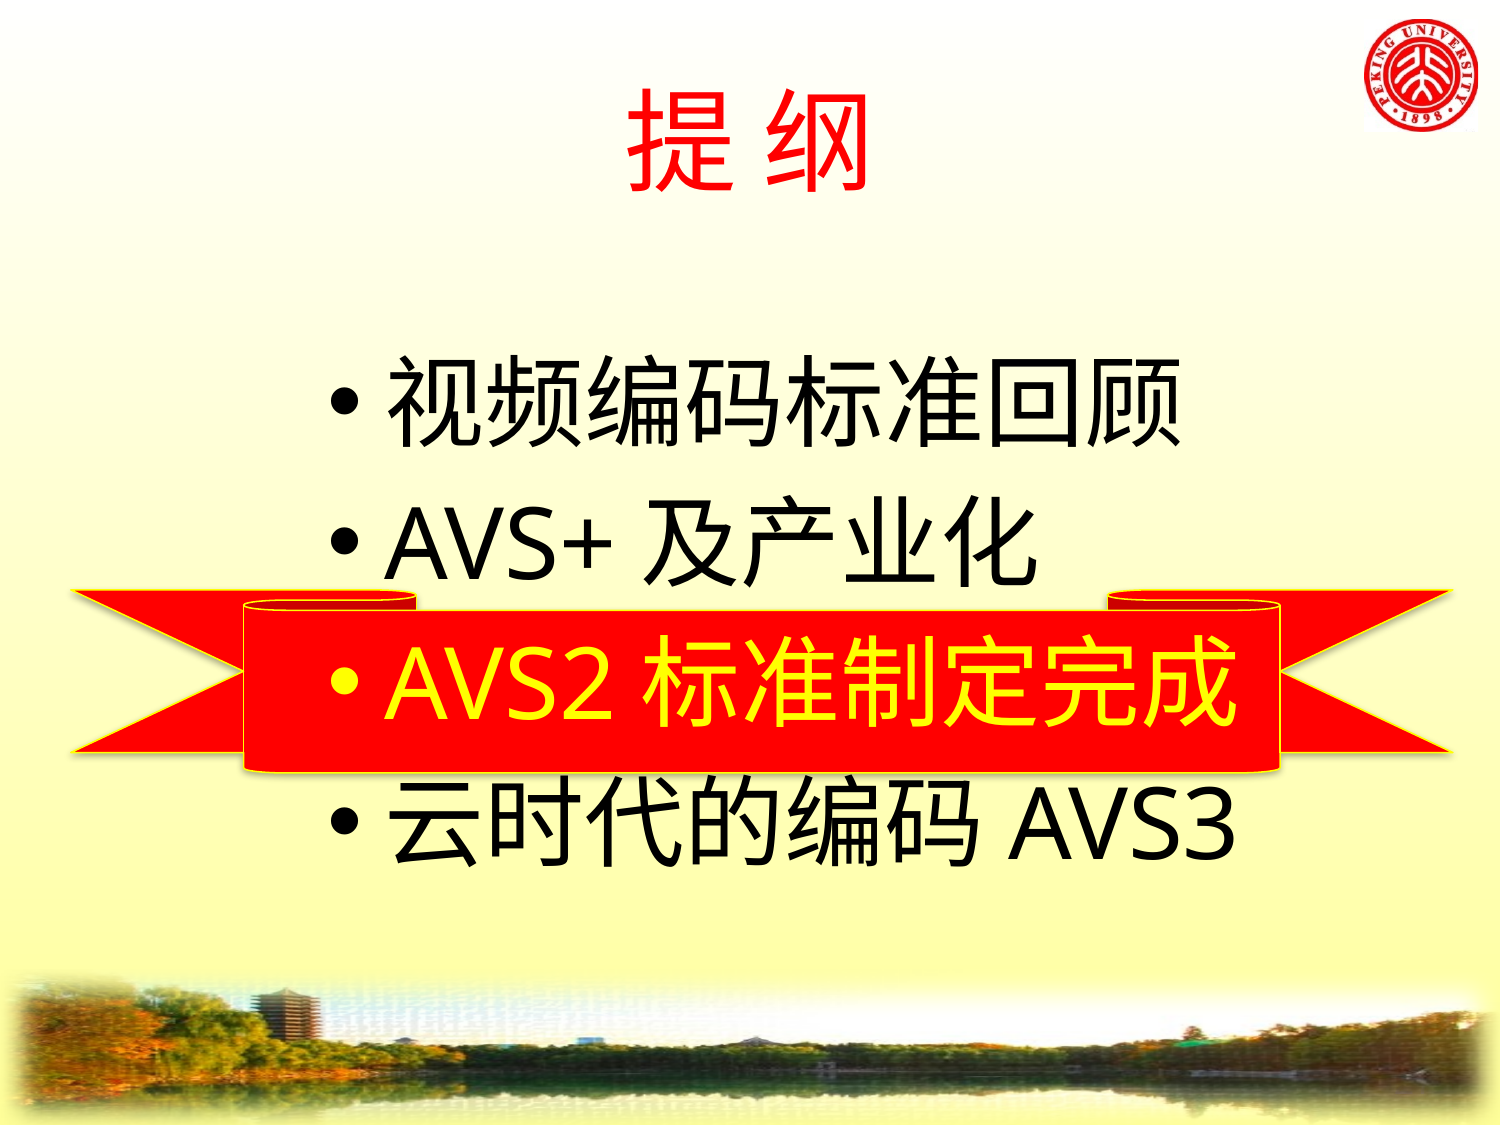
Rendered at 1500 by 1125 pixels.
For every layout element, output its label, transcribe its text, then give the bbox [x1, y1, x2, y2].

text_box [70, 589, 312, 774]
text_box 视频编码标准回顾 AVS+及产业化 AVS2标准制定完成 云时代的编码AVS3 [312, 332, 1459, 906]
title 提 纲 [75, 45, 1425, 233]
picture [0, 969, 1500, 1125]
picture [1364, 19, 1479, 132]
